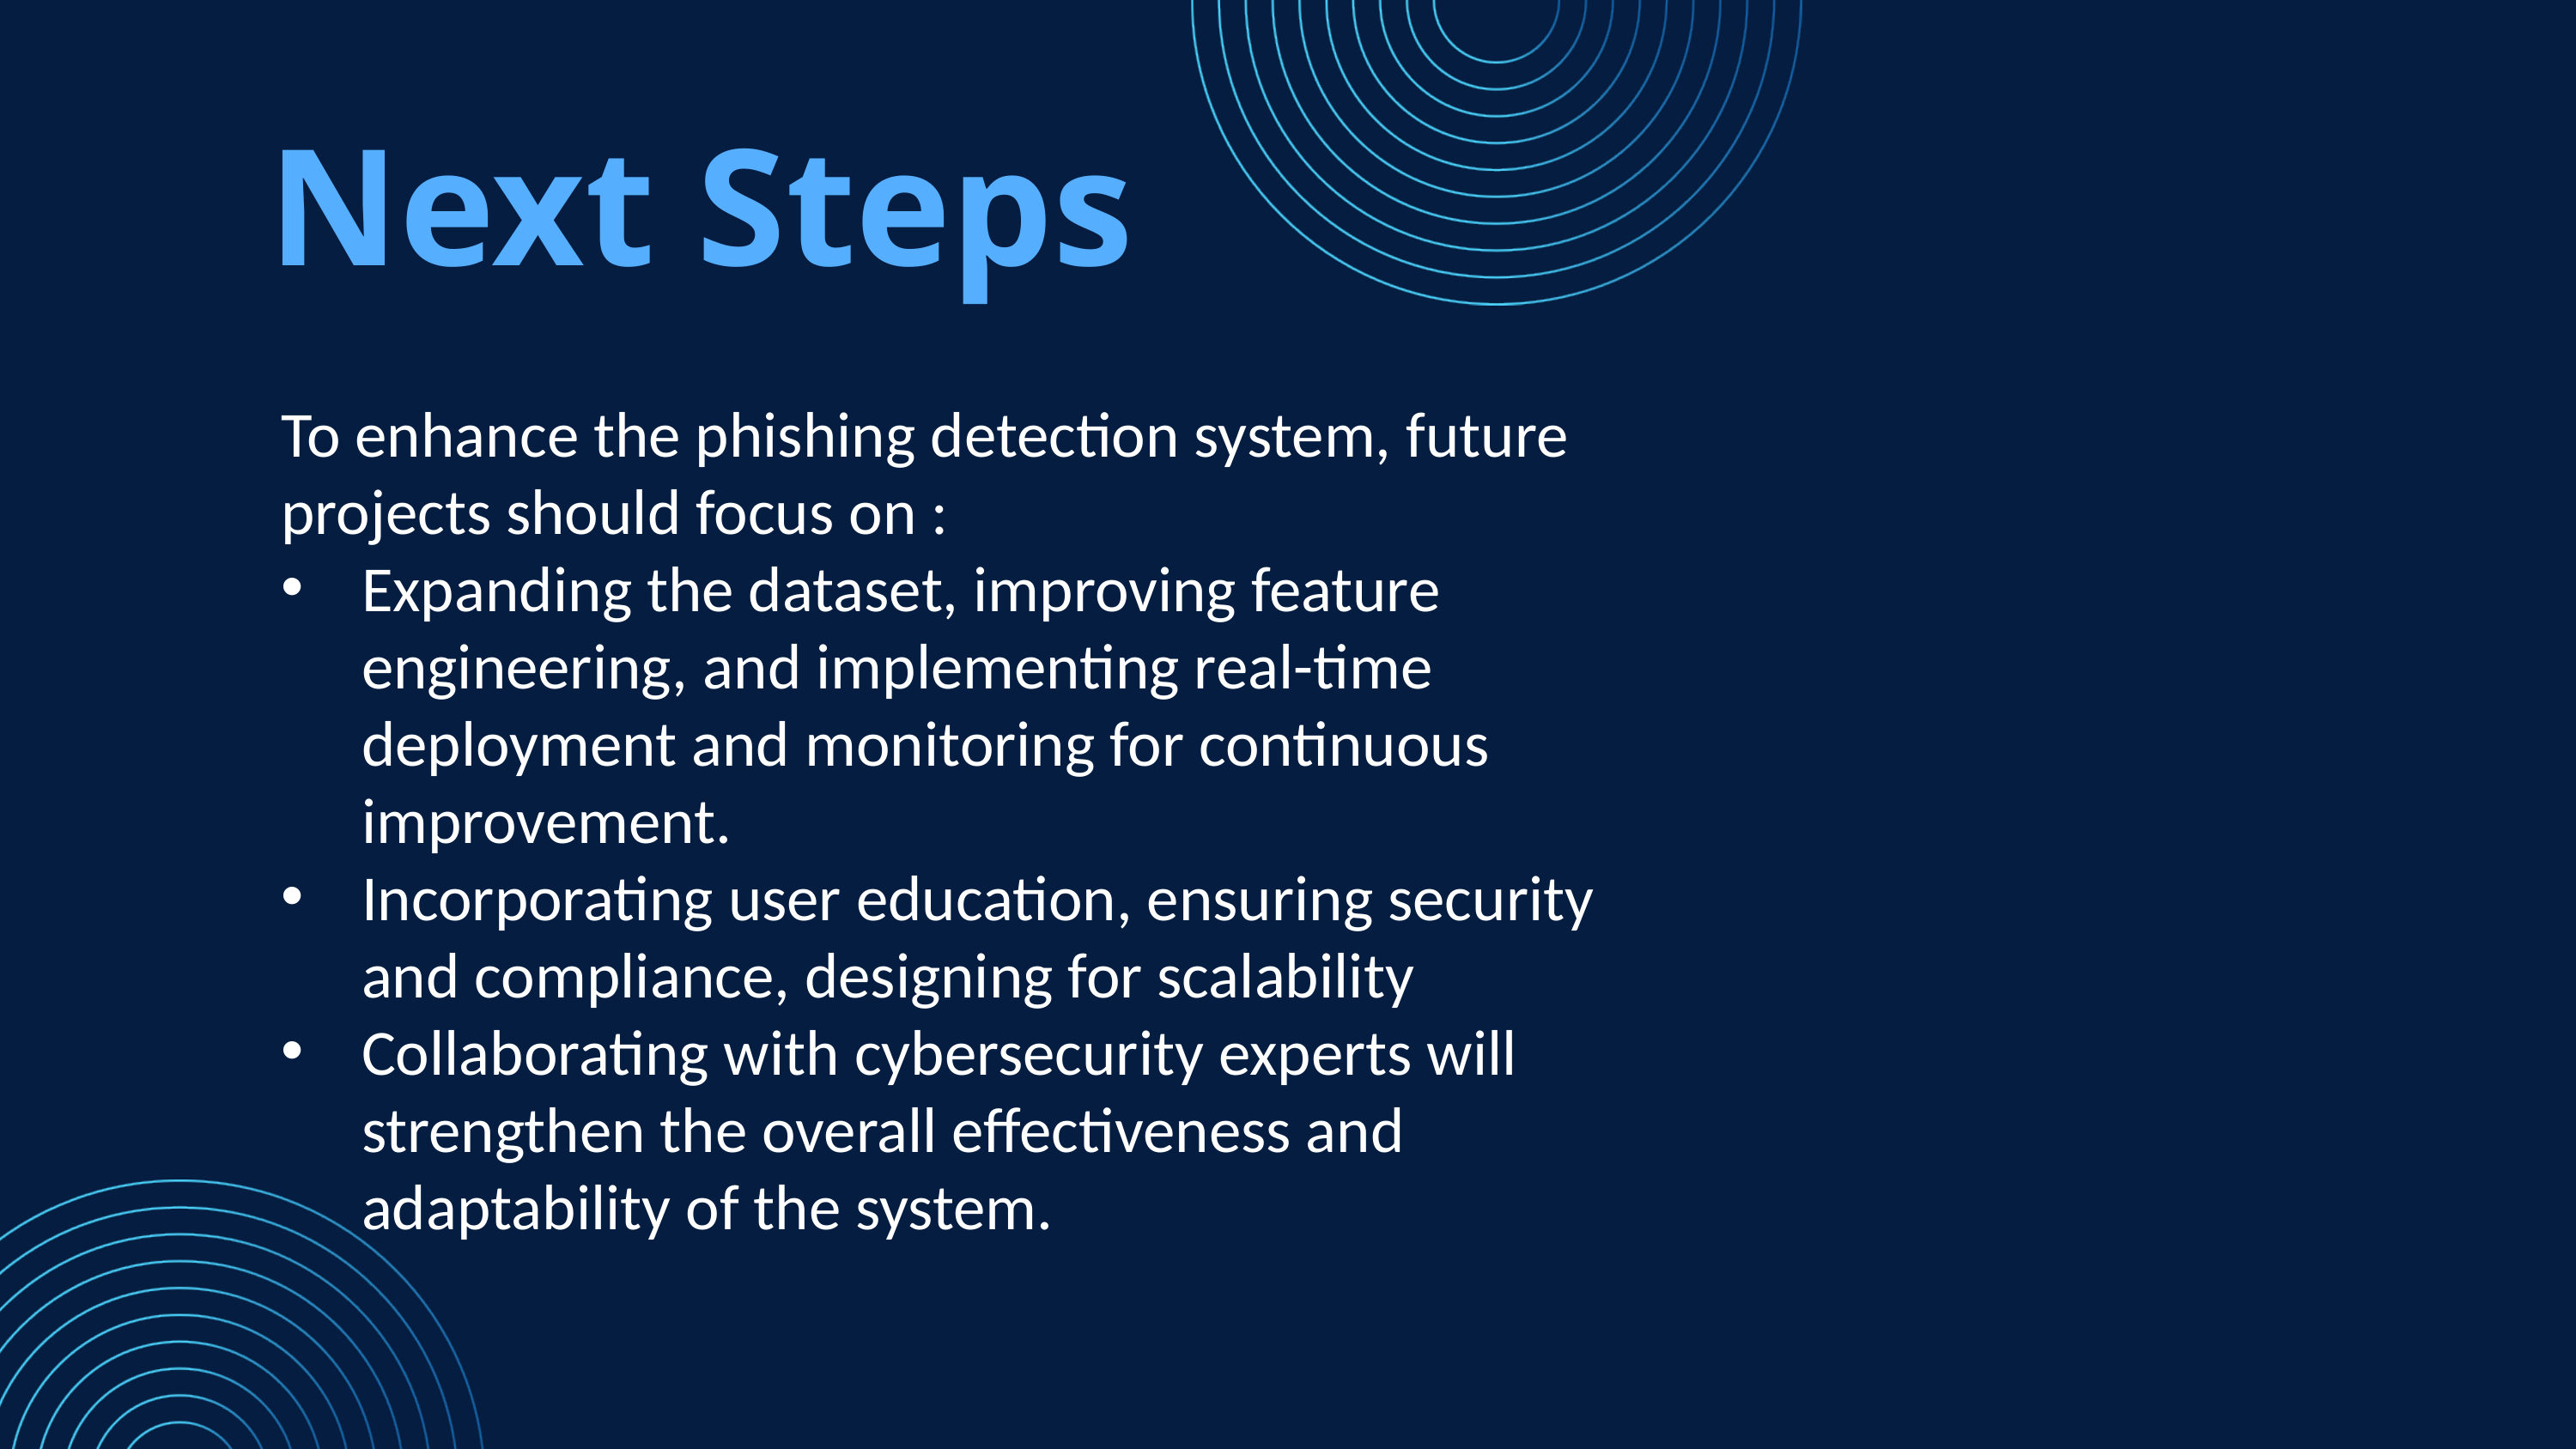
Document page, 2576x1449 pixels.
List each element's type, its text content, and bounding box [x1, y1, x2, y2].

text_box Next Steps [268, 104, 1191, 299]
text_box [1191, 0, 1802, 306]
text_box [0, 1179, 486, 1449]
text_box To enhance the phishing detection system, future projects should focus on : Expanding the dataset, improving feature engineering, and implementing real-time deployment and monitoring for continuous improvement. Incorporating user education, ensuring security and compliance, designing for scalability Collaborating with cybersecurity experts will strengthen the overall effectiveness and adaptability of the system. [268, 386, 1674, 1250]
